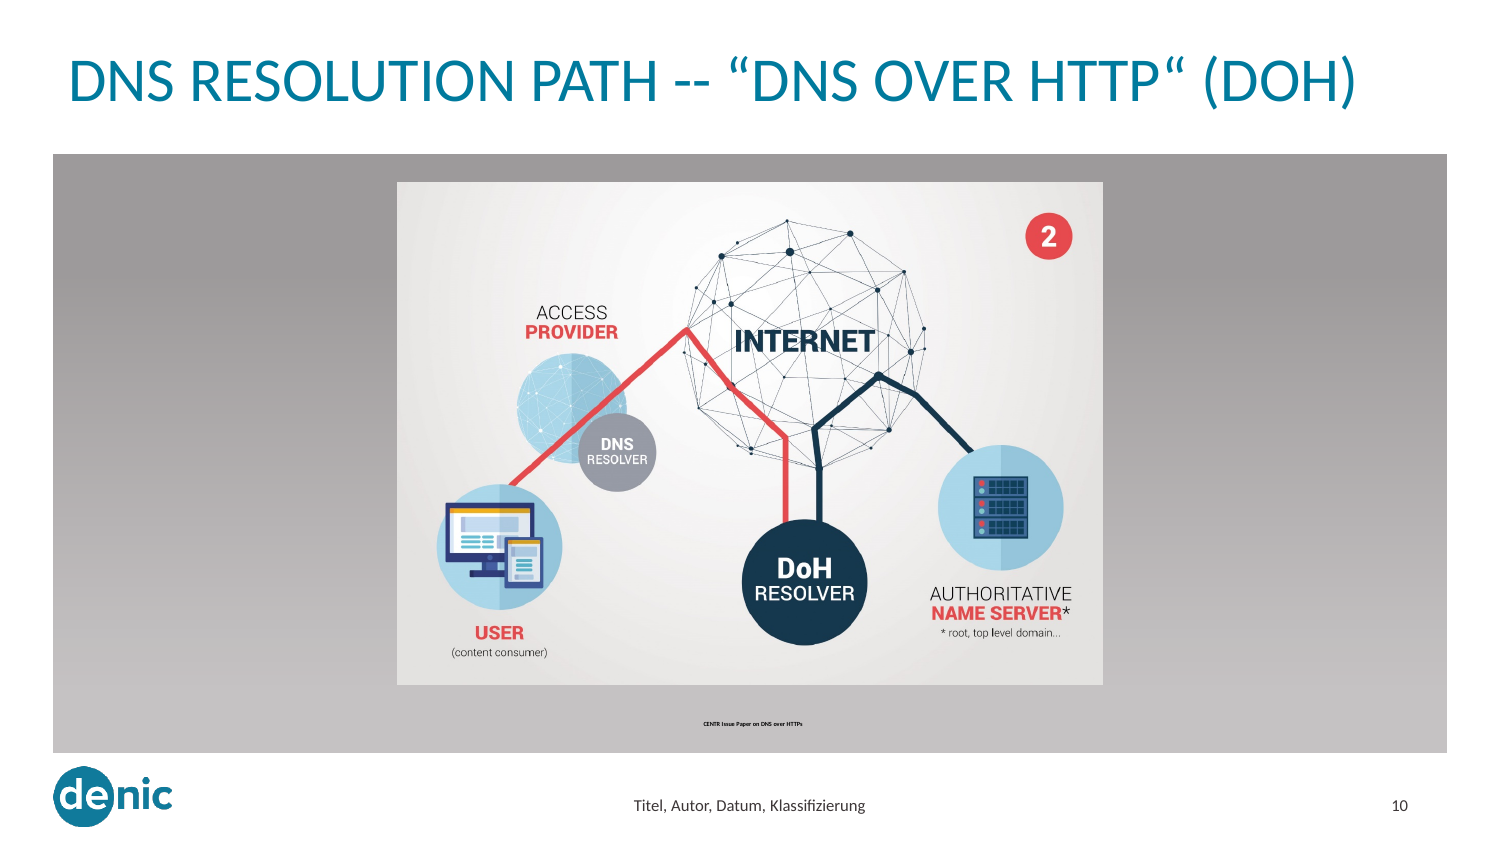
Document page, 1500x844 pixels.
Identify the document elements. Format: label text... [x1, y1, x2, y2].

footer Titel, Autor, Datum, Klassifizierung [312, 782, 1188, 827]
slide_number 10 [1246, 782, 1424, 827]
title DNS resolution path -- “DNS over http“ (DOH) [53, 31, 1447, 145]
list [397, 182, 1103, 685]
text_box CENTR Issue Paper on DNS over HTTPs [688, 713, 820, 736]
picture [53, 766, 172, 827]
picture [53, 154, 1447, 753]
